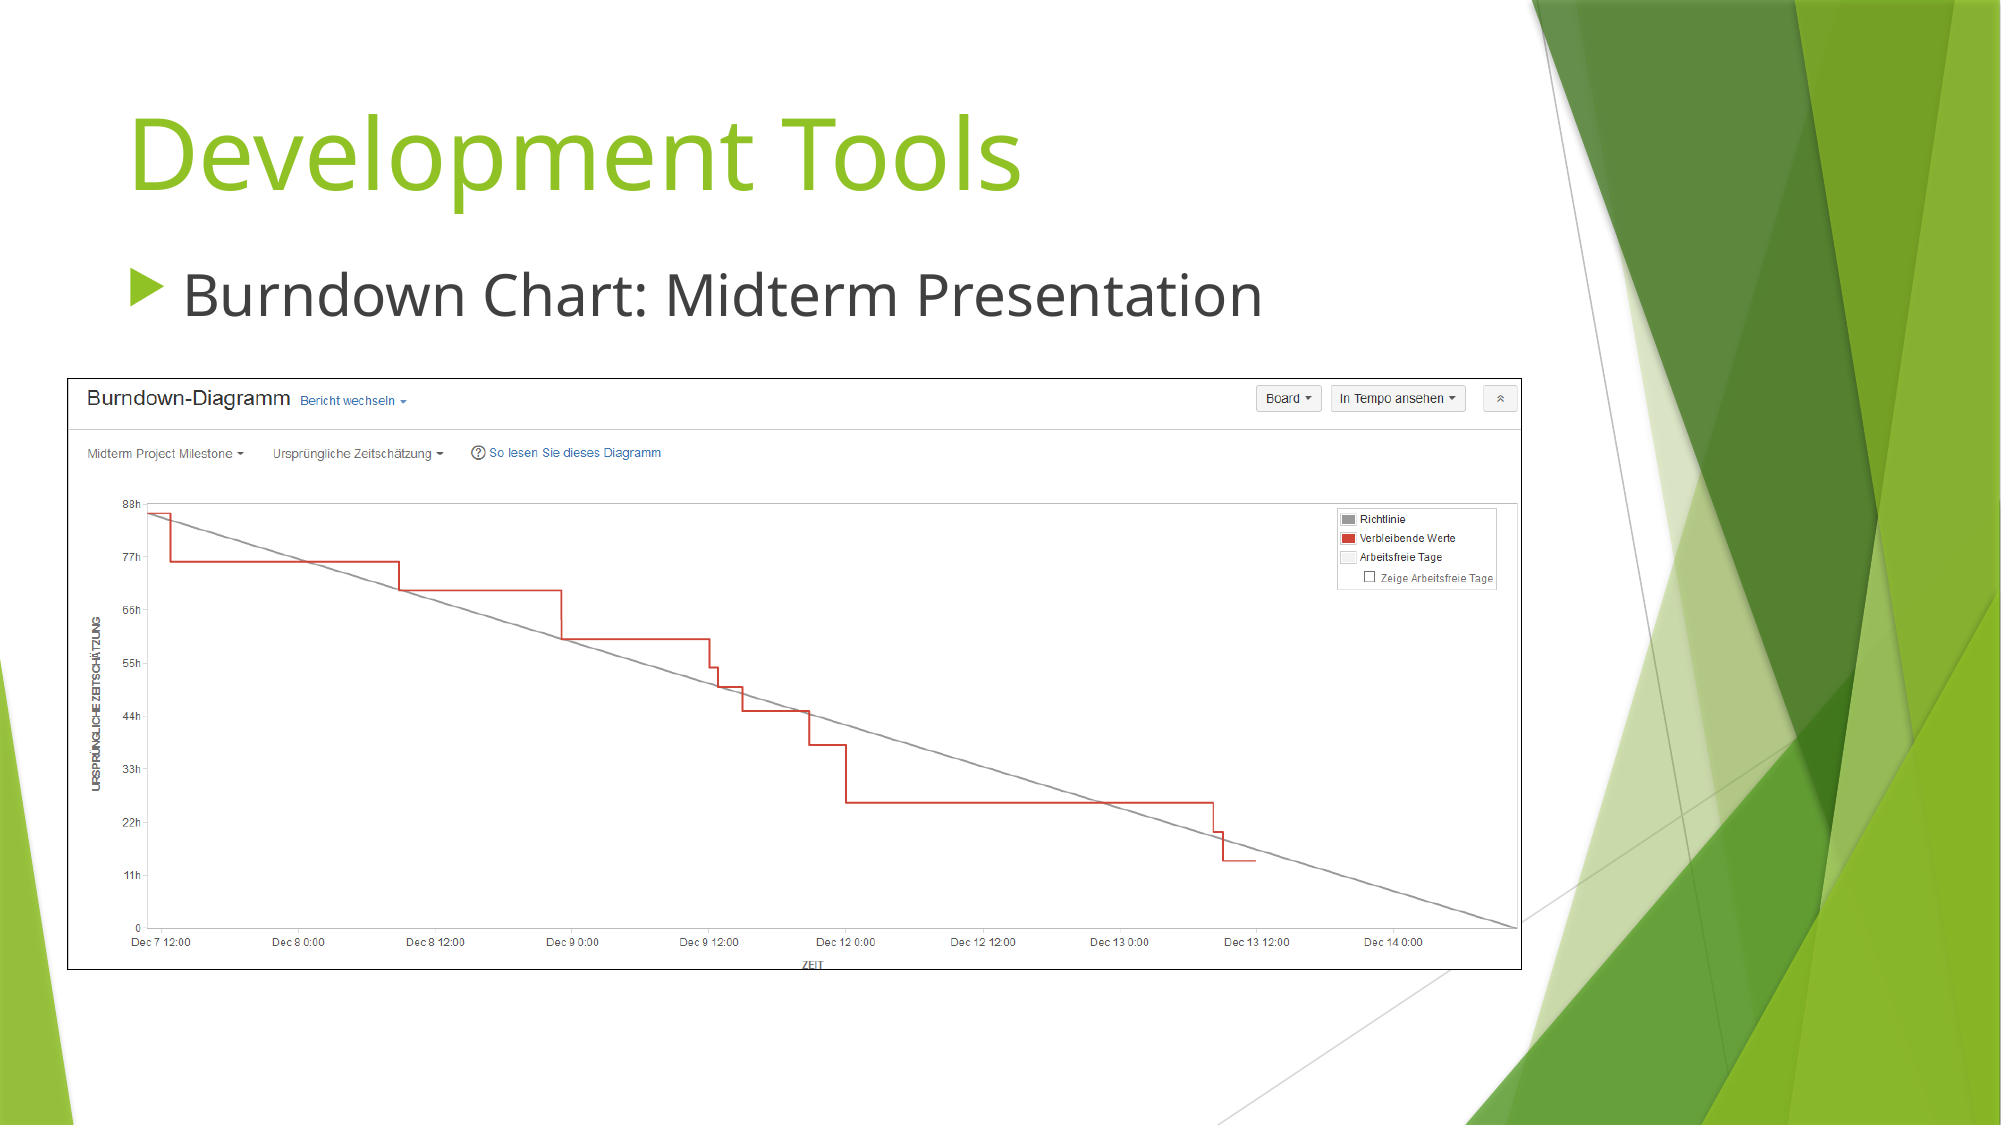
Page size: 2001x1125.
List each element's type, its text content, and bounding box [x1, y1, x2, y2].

picture [66, 377, 1522, 971]
list Burndown Chart: Midterm Presentation [111, 251, 1522, 377]
title Development Tools [111, 82, 1522, 251]
